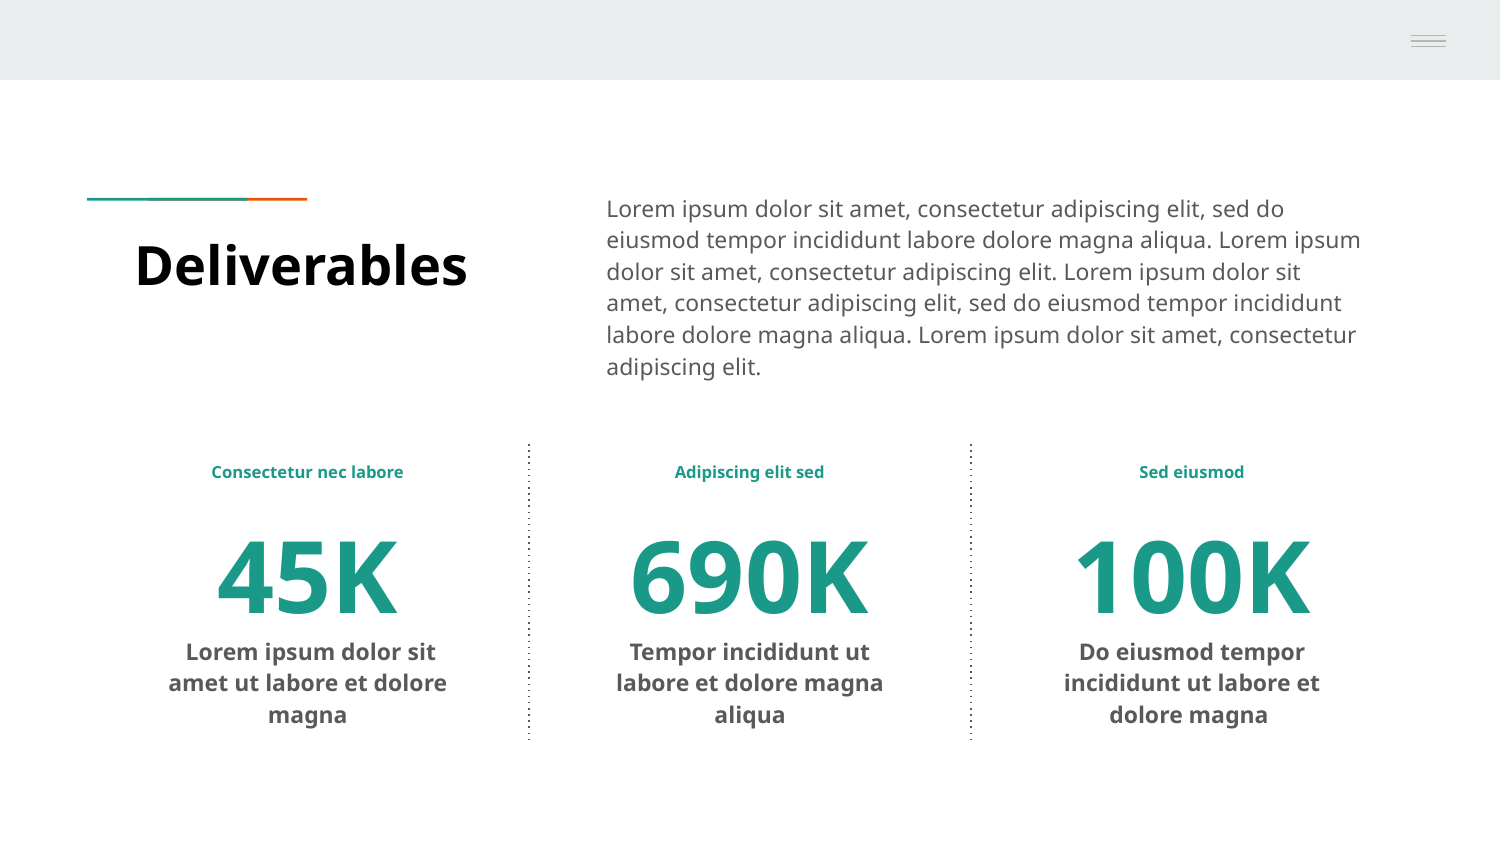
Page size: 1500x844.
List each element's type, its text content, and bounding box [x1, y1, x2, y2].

list Lorem ipsum dolor sit amet, consectetur adipiscing elit, sed do eiusmod tempor incididunt labore dolore magna aliqua. Lorem ipsum dolor sit amet, consectetur adipiscing elit. Lorem ipsum dolor sit amet, consectetur adipiscing elit, sed do eiusmod tempor incididunt labore dolore magna aliqua. Lorem ipsum dolor sit amet, consectetur adipiscing elit. [591, 175, 1379, 345]
text_box Sed eiusmod [1047, 443, 1338, 480]
text_box Consectetur nec labore [162, 443, 453, 480]
text_box Adipiscing elit sed [604, 443, 895, 480]
text_box 45K [118, 480, 498, 638]
text_box 100K [1002, 480, 1382, 638]
text_box 690K [560, 480, 940, 638]
text_box Do eiusmod tempor incididunt ut labore et dolore magna [1022, 618, 1362, 740]
title Deliverables [119, 216, 580, 386]
text_box Tempor incididunt ut labore et dolore magna aliqua [580, 618, 920, 740]
text_box Lorem ipsum dolor sit amet ut labore et dolore magna [138, 618, 478, 740]
